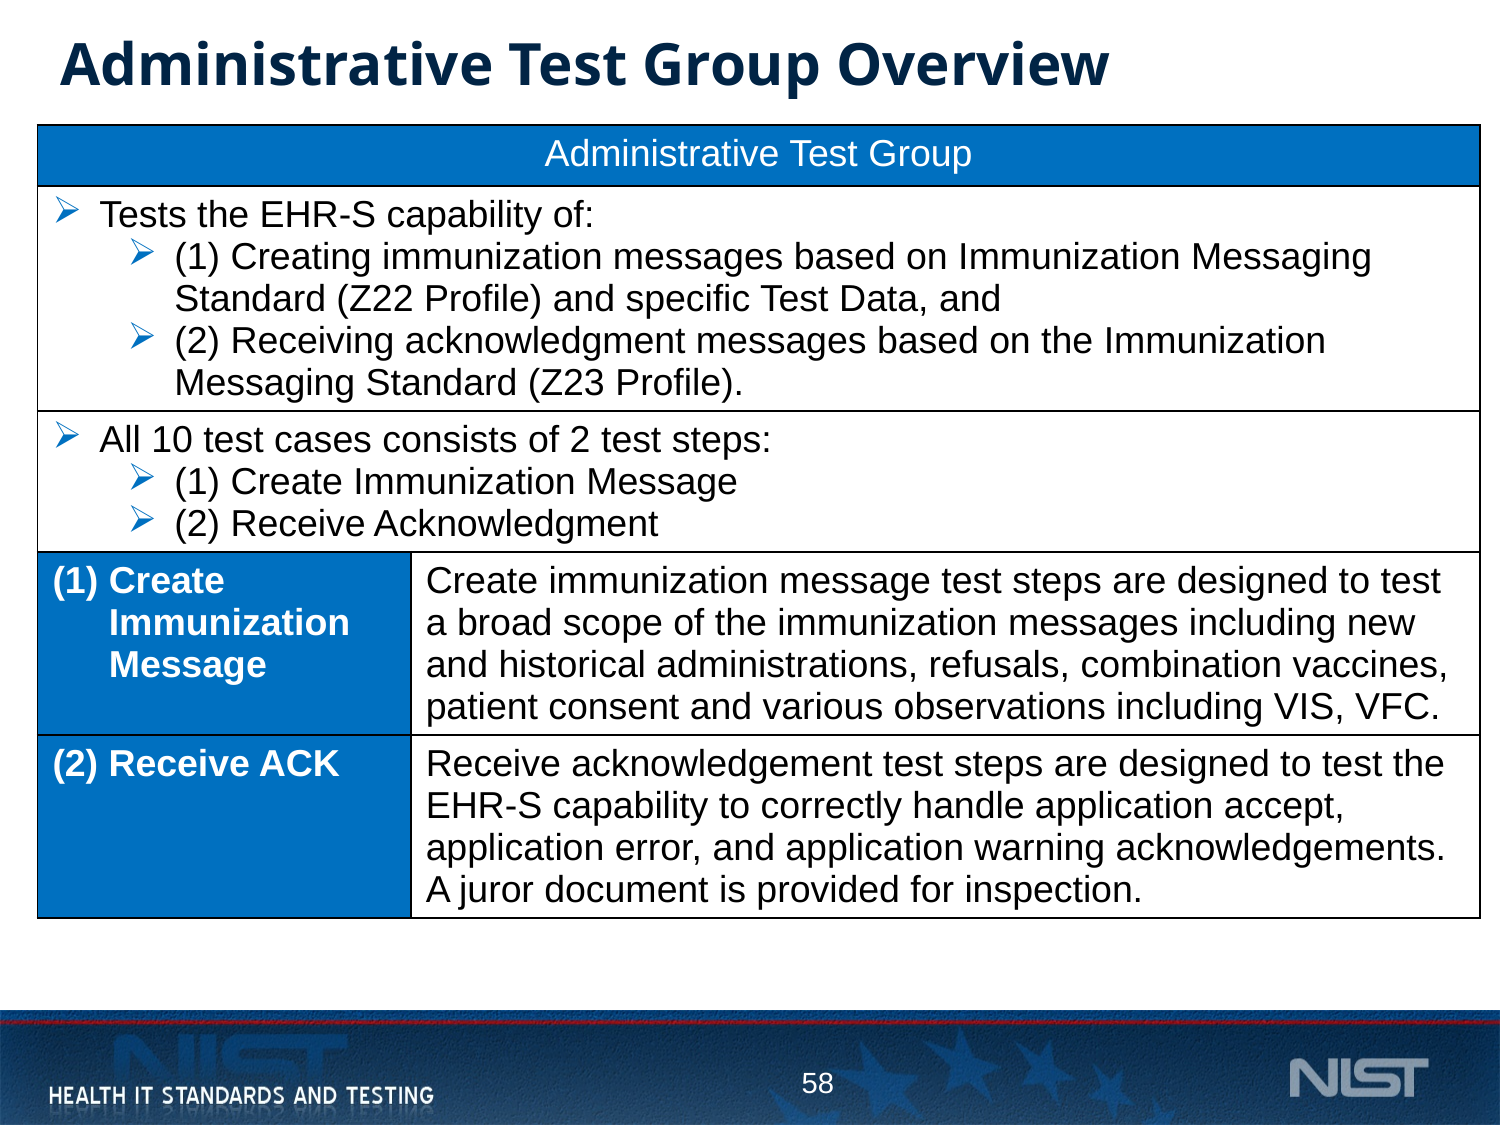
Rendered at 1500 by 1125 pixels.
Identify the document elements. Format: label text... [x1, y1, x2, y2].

title Administrative Test Group Overview [45, 19, 1396, 106]
slide_number 58 [642, 1056, 994, 1125]
picture [0, 1010, 1500, 1125]
table_cell All 10 test cases consists of 2 test steps: (1) Create Immunization Message (2) Receive Acknowledgment [38, 412, 1479, 551]
table_cell Create Immunization Message [38, 553, 410, 734]
table_cell (2) Receive ACK [38, 736, 410, 917]
table_header Administrative Test Group [38, 126, 1479, 185]
table_cell Create immunization message test steps are designed to test a broad scope of the immunization messages including new and historical administrations, refusals, combination vaccines, patient consent and various observations including VIS, VFC. [412, 553, 1479, 734]
table_cell Receive acknowledgement test steps are designed to test the EHR-S capability to correctly handle application accept, application error, and application warning acknowledgements. A juror document is provided for inspection. [412, 736, 1479, 917]
table_cell Tests the EHR-S capability of: (1) Creating immunization messages based on Immunization Messaging Standard (Z22 Profile) and specific Test Data, and (2) Receiving acknowledgment messages based on the Immunization Messaging Standard (Z23 Profile). [38, 187, 1479, 410]
